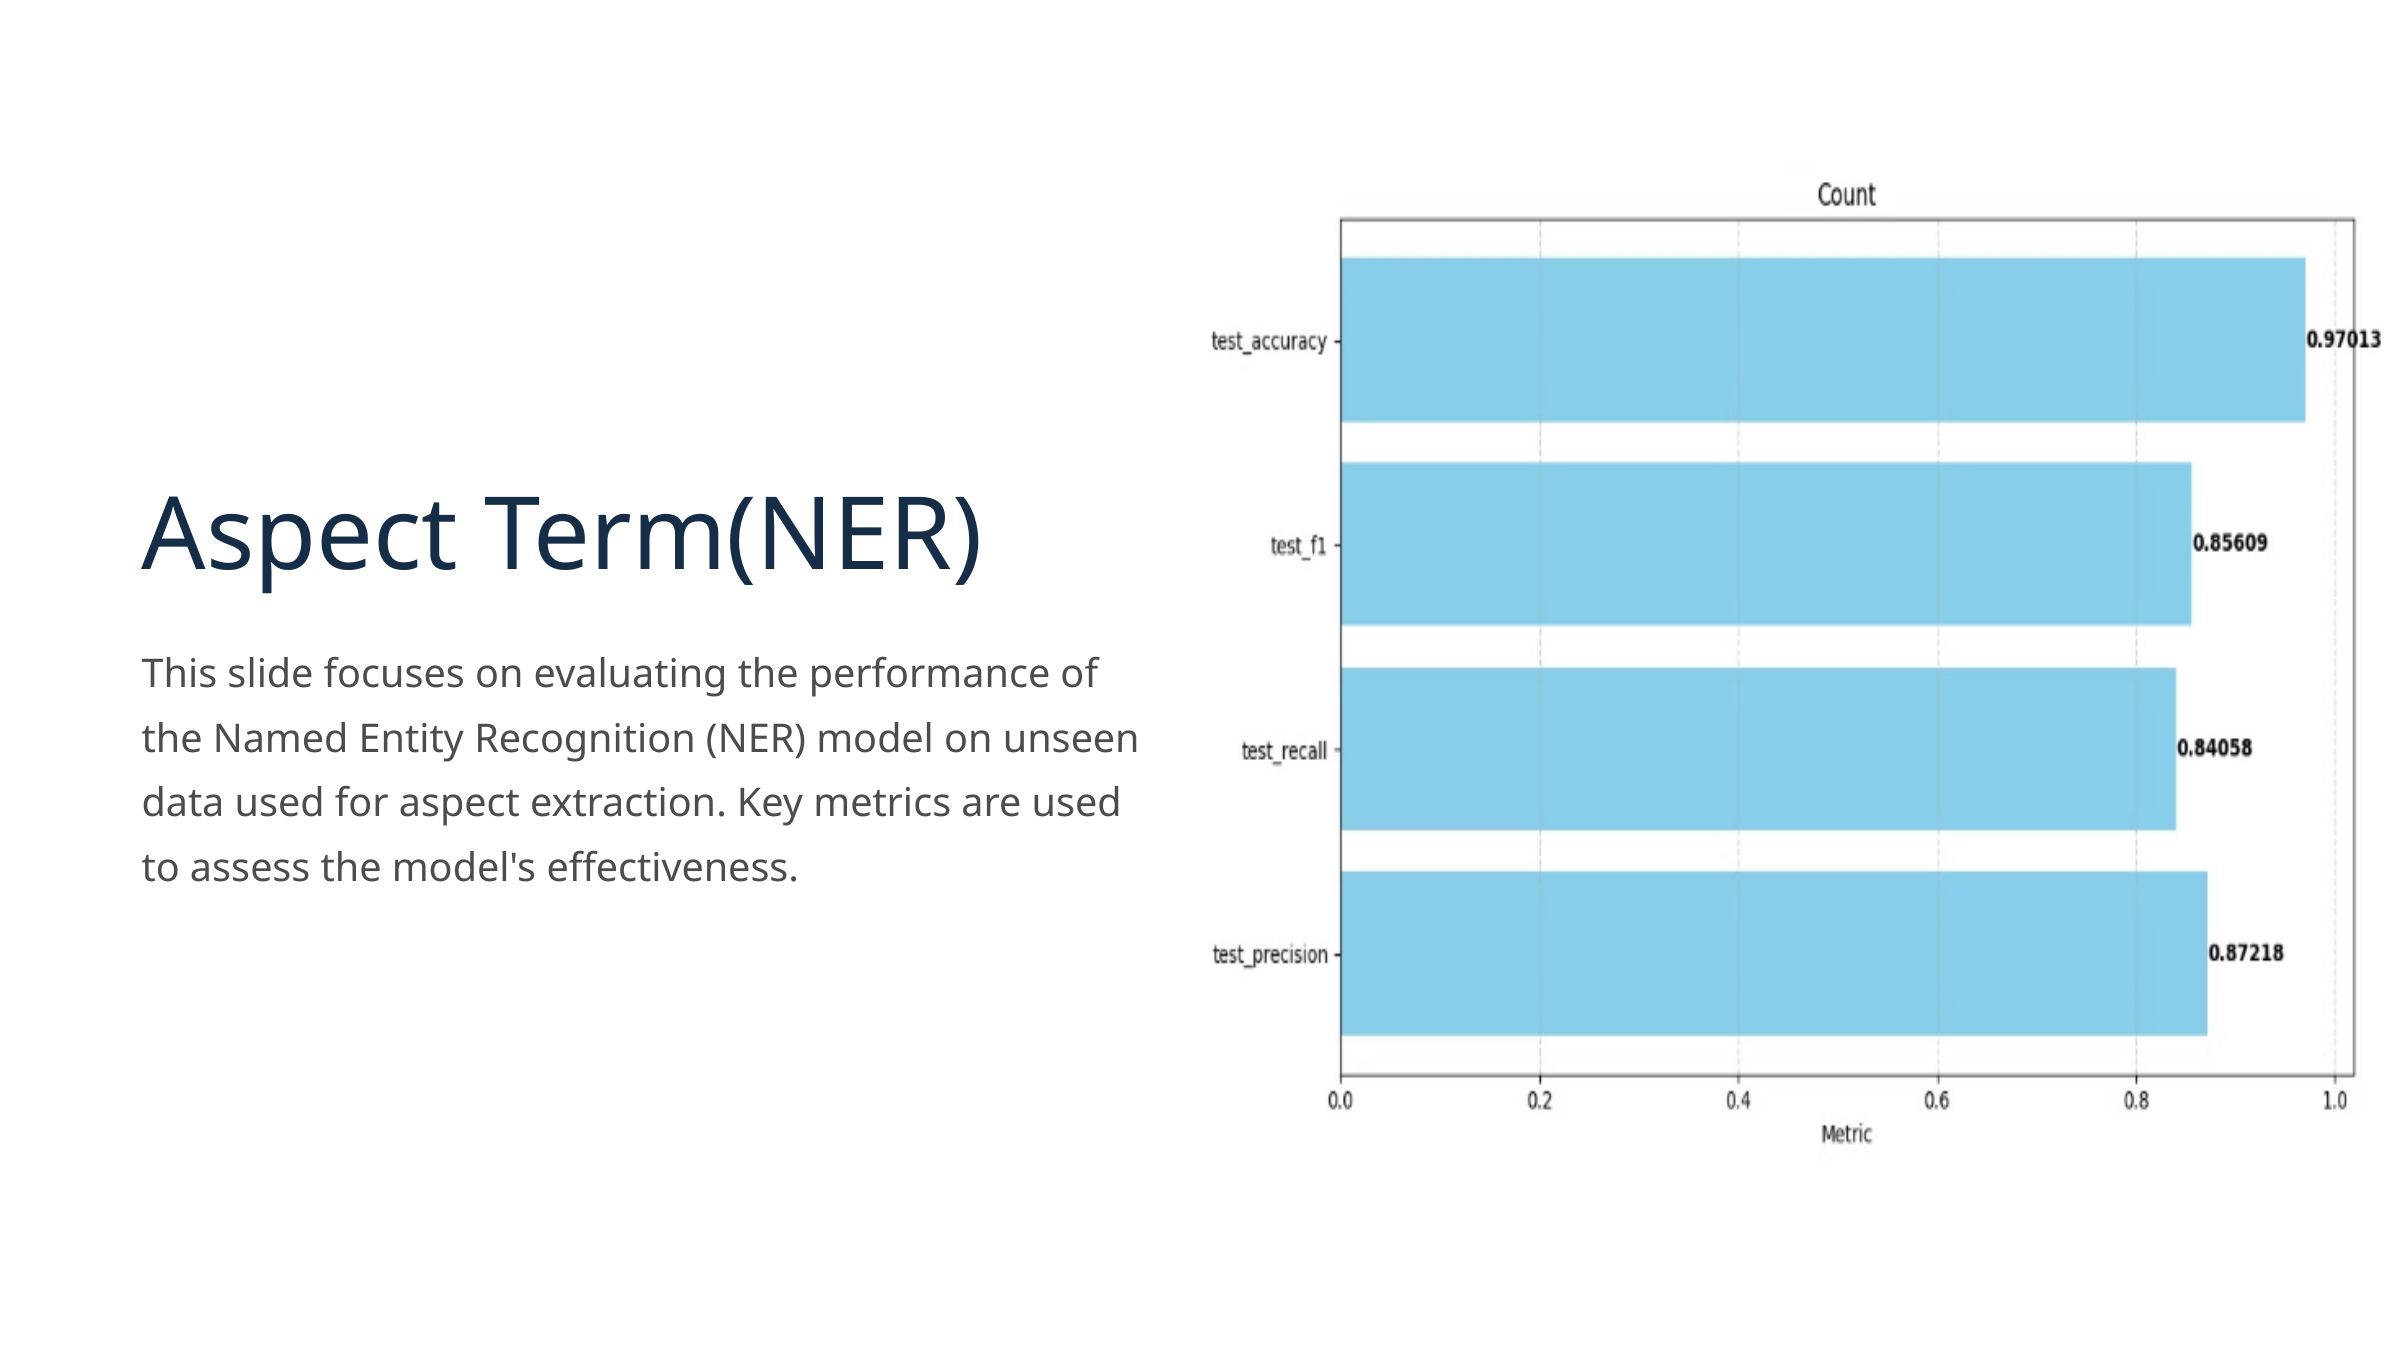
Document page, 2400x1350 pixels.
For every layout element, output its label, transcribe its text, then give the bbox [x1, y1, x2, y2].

text_box Aspect Term(NER) [141, 463, 1151, 591]
text_box This slide focuses on evaluating the performance of the Named Entity Recognition (NER) model on unseen data used for aspect extraction. Key metrics are used to assess the model's effectiveness. [141, 630, 1151, 891]
picture [1199, 165, 2394, 1165]
